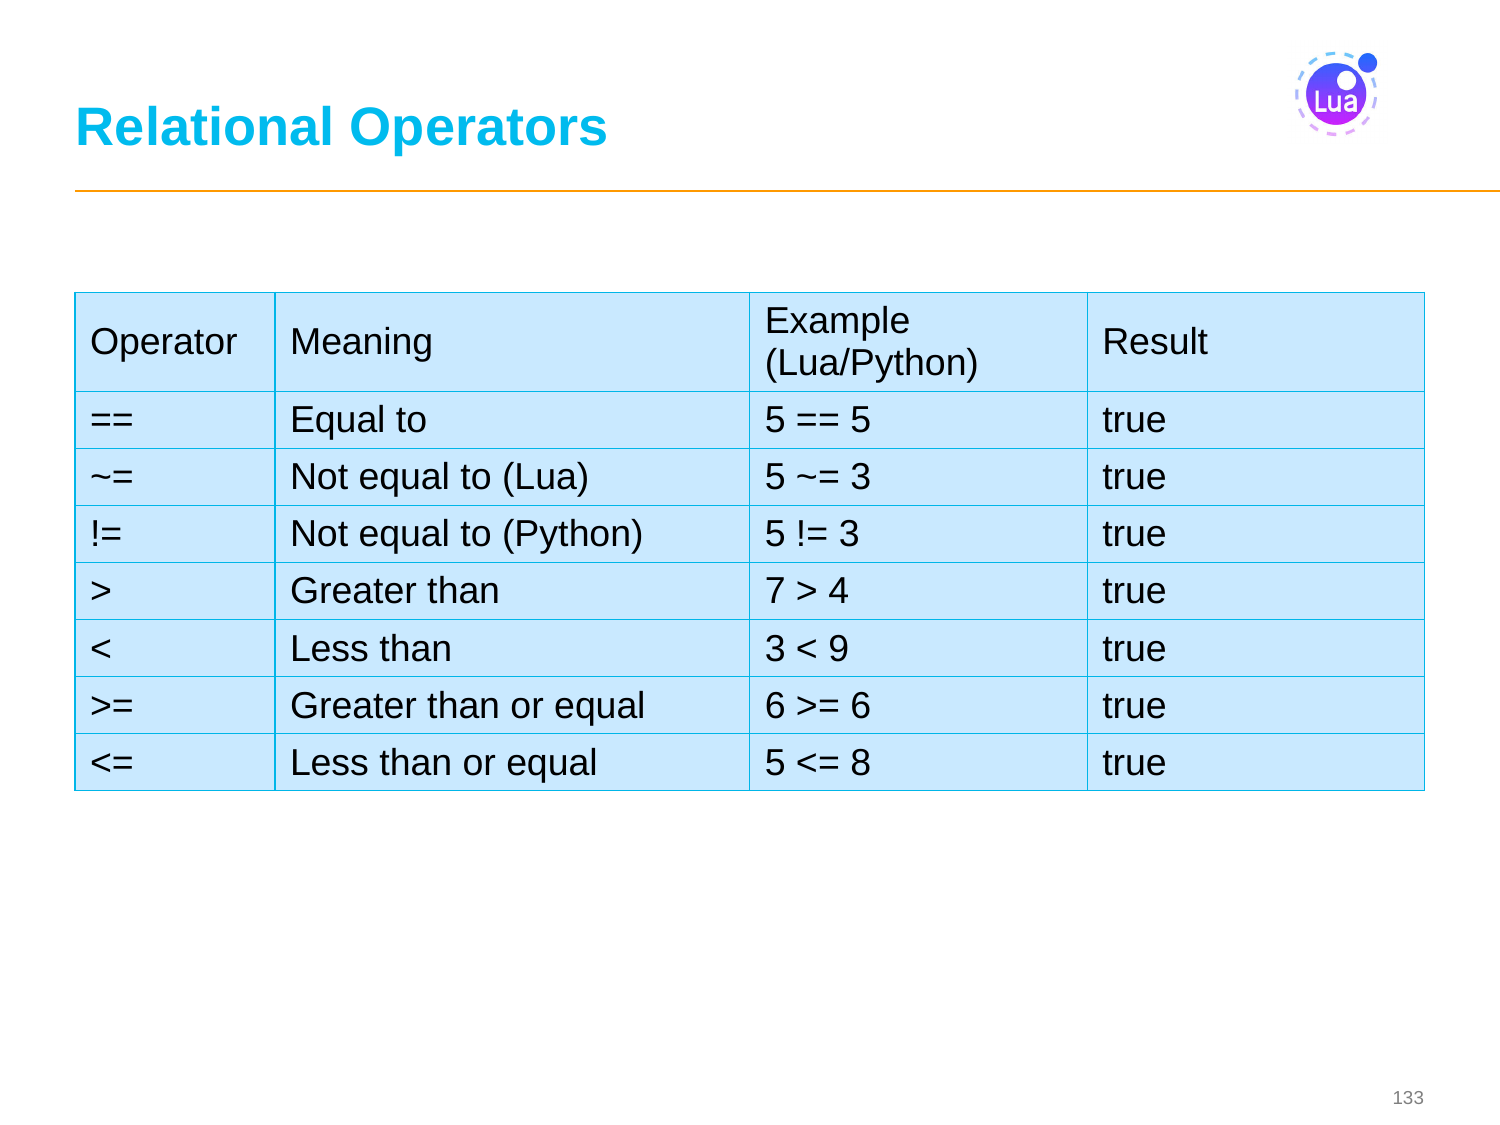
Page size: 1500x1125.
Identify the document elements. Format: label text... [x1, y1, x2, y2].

table_cell <= [76, 734, 274, 790]
table_cell true [1088, 734, 1424, 790]
table_cell true [1088, 620, 1424, 676]
table_cell 5 <= 8 [750, 734, 1087, 790]
table_cell > [76, 563, 274, 619]
table_cell Not equal to (Python) [276, 506, 749, 562]
table_cell 7 > 4 [750, 563, 1087, 619]
table_cell ~= [76, 449, 274, 505]
table_cell >= [76, 677, 274, 733]
table_cell Greater than [276, 563, 749, 619]
table_cell < [76, 620, 274, 676]
table_header Meaning [276, 293, 749, 391]
table_cell true [1088, 563, 1424, 619]
table_cell 5 == 5 [750, 392, 1087, 448]
table_cell != [76, 506, 274, 562]
table_cell == [76, 392, 274, 448]
table_header Operator [76, 293, 274, 391]
table_cell Equal to [276, 392, 749, 448]
table_cell 6 >= 6 [750, 677, 1087, 733]
table_cell 5 != 3 [750, 506, 1087, 562]
table_cell true [1088, 677, 1424, 733]
table_header Result [1088, 293, 1424, 391]
table_cell true [1088, 392, 1424, 448]
table_cell Not equal to (Lua) [276, 449, 749, 505]
table_cell true [1088, 506, 1424, 562]
title Relational Operators [75, 27, 1422, 157]
table_cell true [1088, 449, 1424, 505]
table_cell Less than or equal [276, 734, 749, 790]
table_cell 5 ~= 3 [750, 449, 1087, 505]
table_cell Less than [276, 620, 749, 676]
table_cell 3 < 9 [750, 620, 1087, 676]
table_header Example (Lua/Python) [750, 293, 1087, 391]
table_cell Greater than or equal [276, 677, 749, 733]
